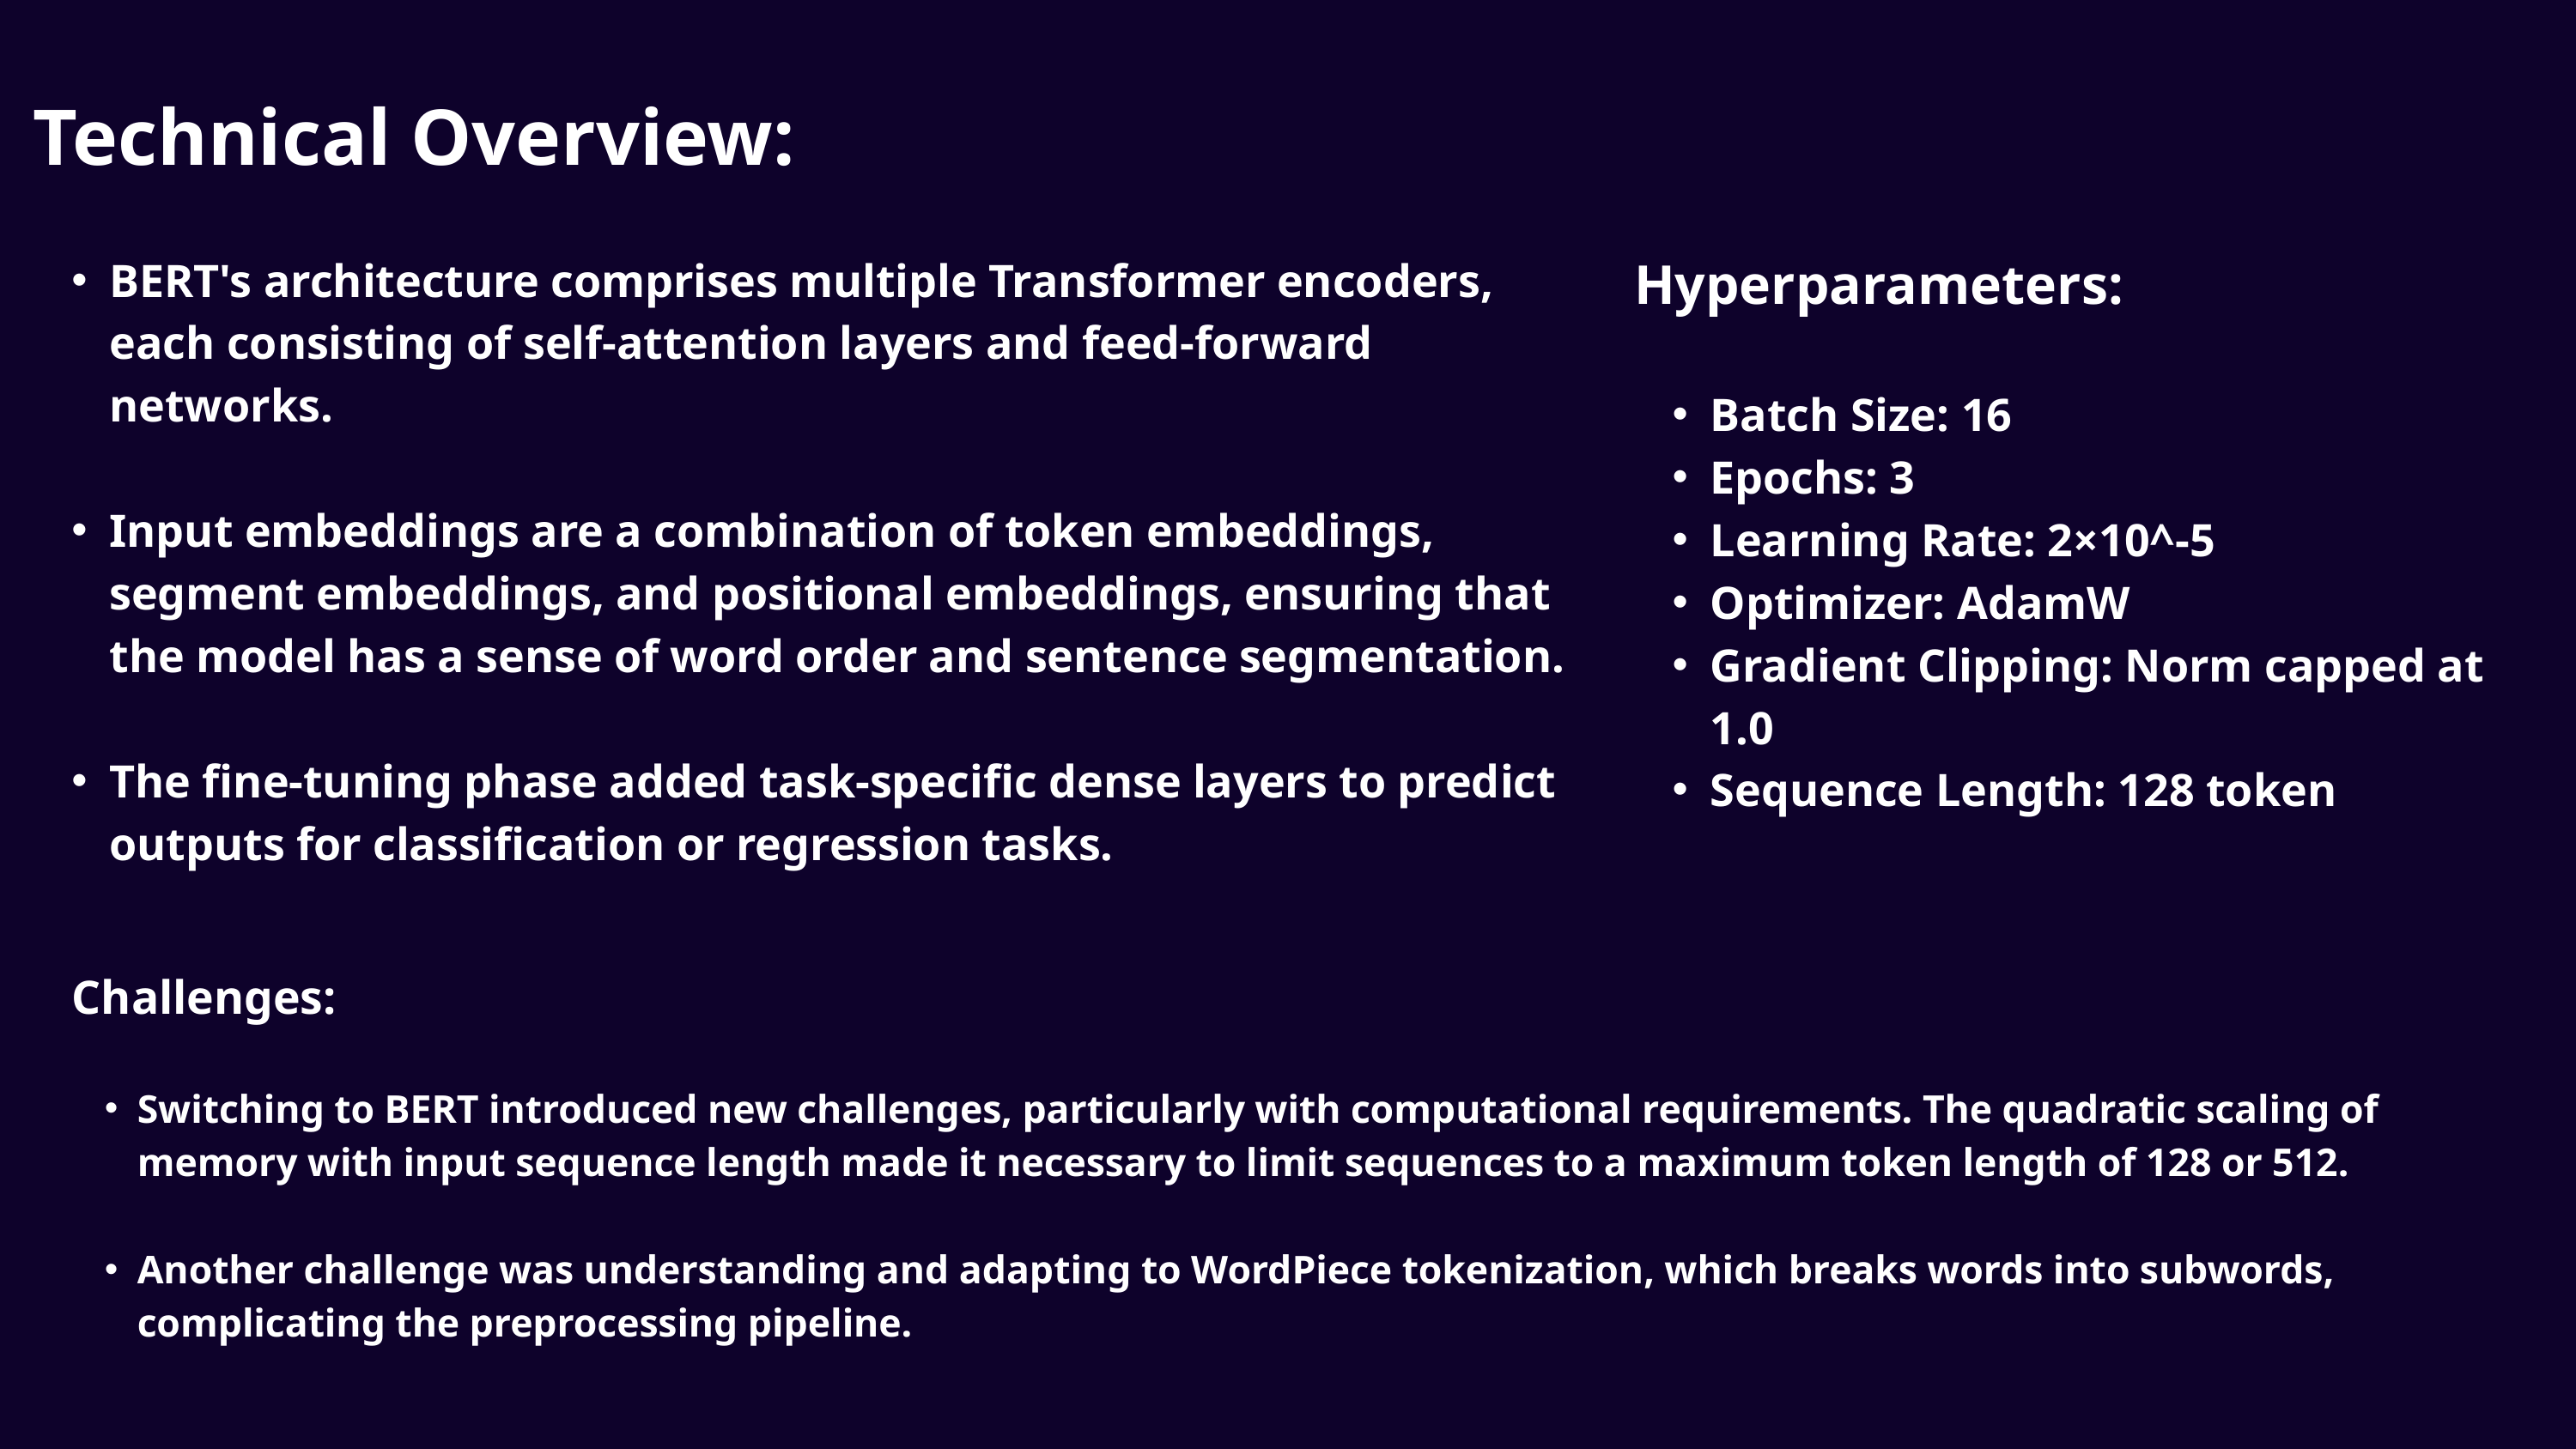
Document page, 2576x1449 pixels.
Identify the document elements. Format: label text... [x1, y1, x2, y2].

text_box Challenges: Switching to BERT introduced new challenges, particularly with computational requirements. The quadratic scaling of memory with input sequence length made it necessary to limit sequences to a maximum token length of 128 or 512. Another challenge was understanding and adapting to WordPiece tokenization, which breaks words into subwords, complicating the preprocessing pipeline. [71, 959, 2504, 1399]
text_box Technical Overview: BERT's architecture comprises multiple Transformer encoders, each consisting of self-attention layers and feed-forward networks. Input embeddings are a combination of token embeddings, segment embeddings, and positional embeddings, ensuring that the model has a sense of word order and sentence segmentation. The fine-tuning phase added task-specific dense layers to predict outputs for classification or regression tasks. [33, 73, 1576, 870]
text_box Hyperparameters: Batch Size: 16 Epochs: 3 Learning Rate: 2×10^-5 Optimizer: AdamW Gradient Clipping: Norm capped at 1.0 Sequence Length: 128 token [1634, 239, 2532, 816]
